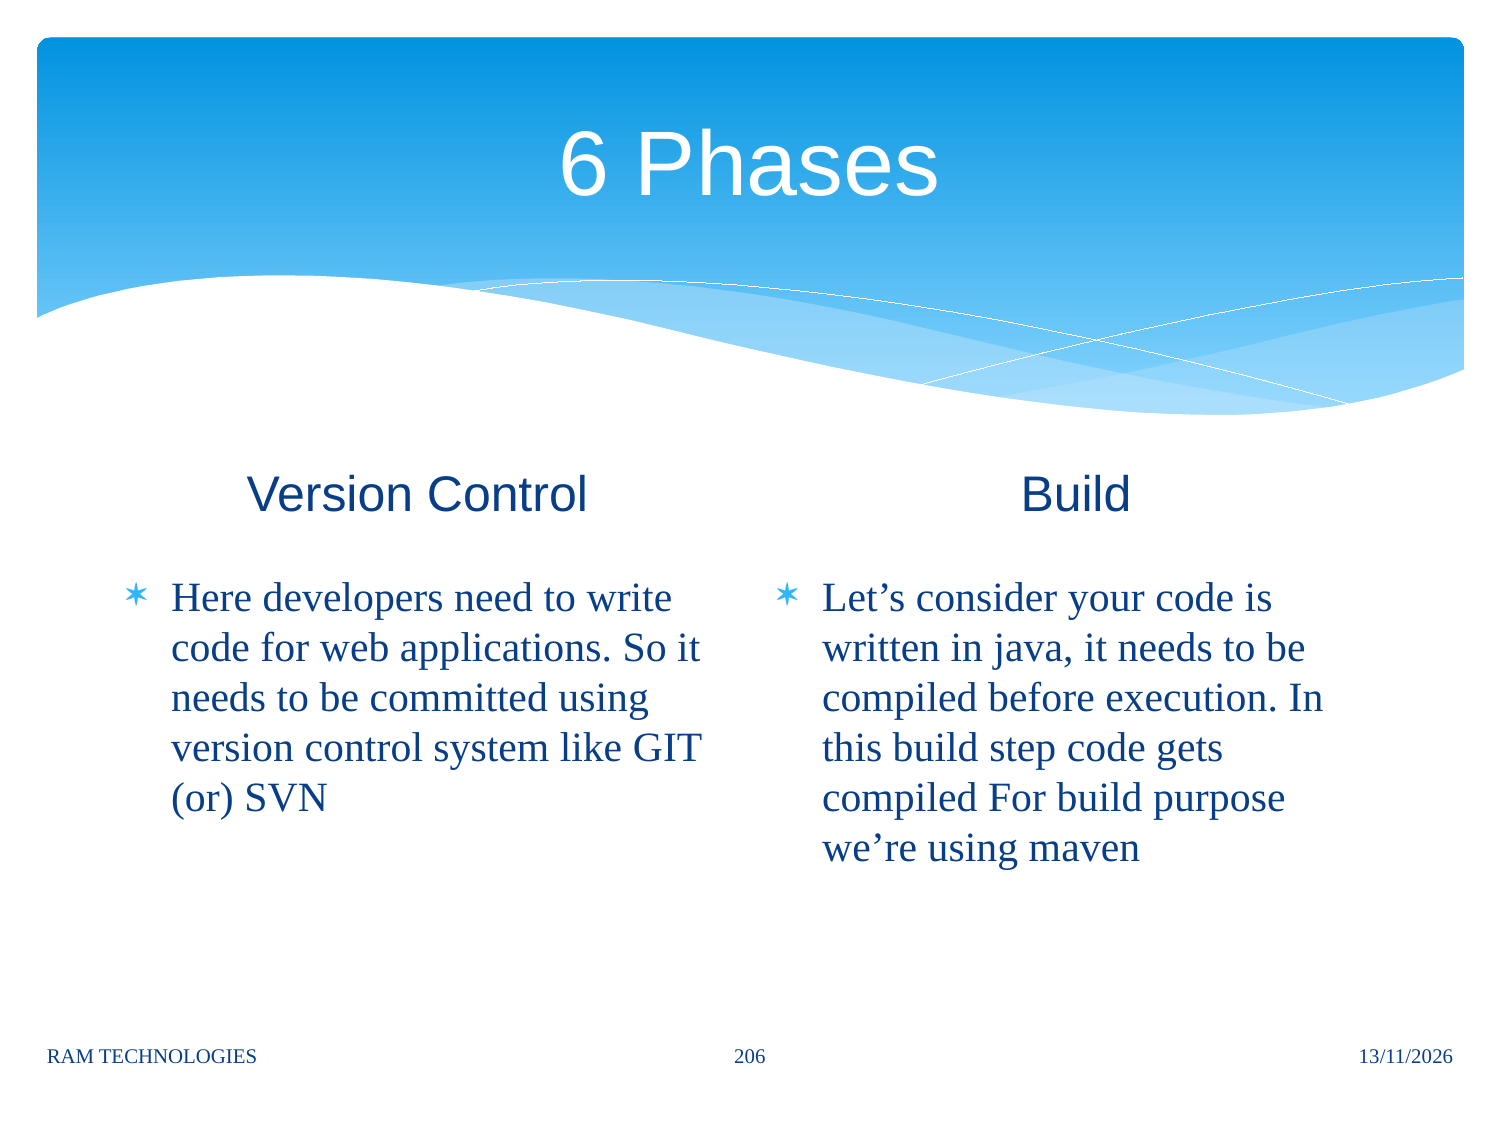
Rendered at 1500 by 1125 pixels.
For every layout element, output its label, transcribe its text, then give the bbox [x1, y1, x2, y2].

slide_number 206 [654, 1025, 846, 1086]
title 6 Phases [75, 55, 1425, 261]
footer RAM TECHNOLOGIES [31, 1025, 653, 1086]
list Let’s consider your code is written in java, it needs to be compiled before execution. In this build step code gets compiled For build purpose we’re using maven [761, 562, 1389, 1005]
list Here developers need to write code for web applications. So it needs to be committed using version control system like GIT (or) SVN [111, 562, 738, 1005]
list Version Control [111, 439, 738, 545]
list Build [762, 439, 1390, 545]
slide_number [847, 1025, 1469, 1086]
